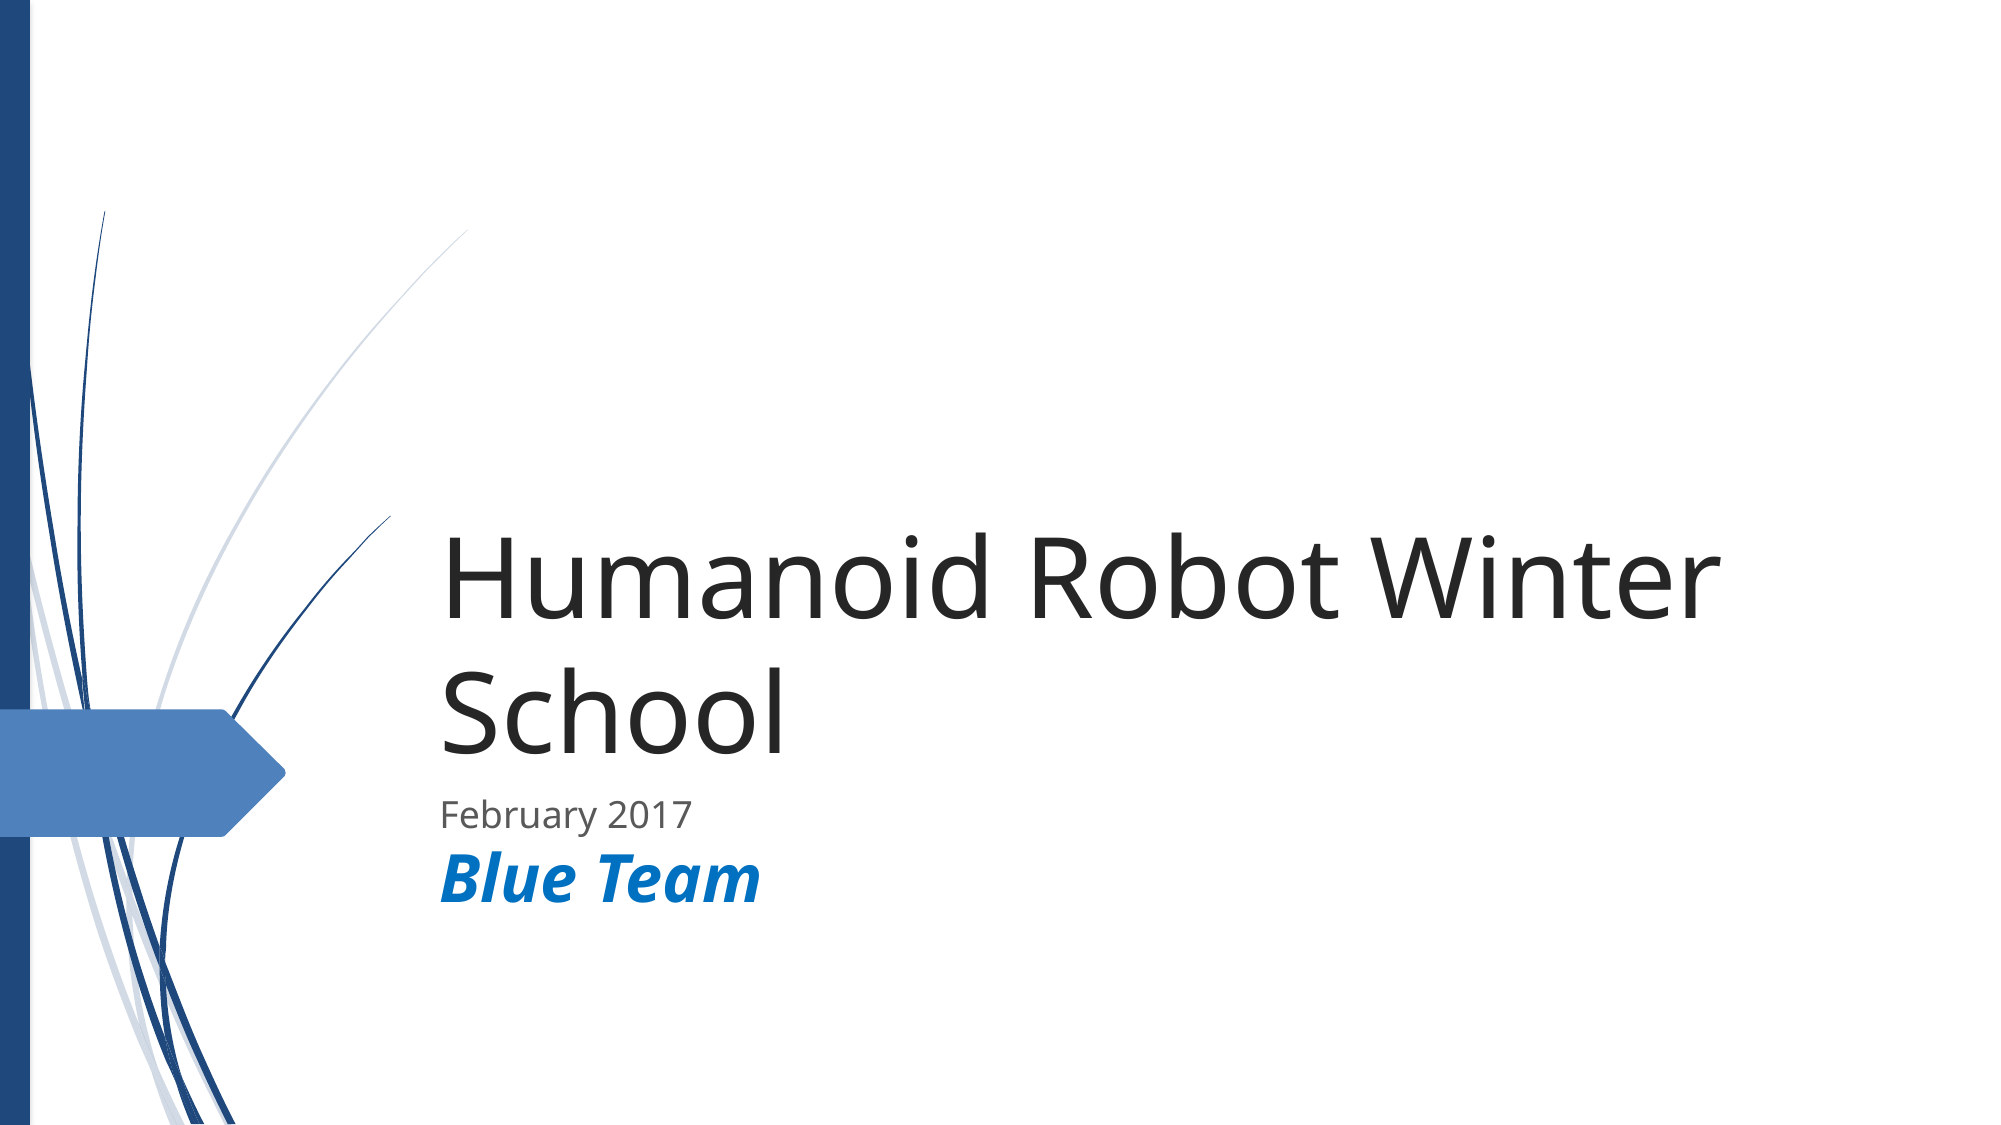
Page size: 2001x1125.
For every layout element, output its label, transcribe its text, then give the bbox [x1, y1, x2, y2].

text_box February 2017 Blue Team [424, 783, 1888, 969]
text_box Humanoid Robot Winter School [424, 412, 1888, 783]
